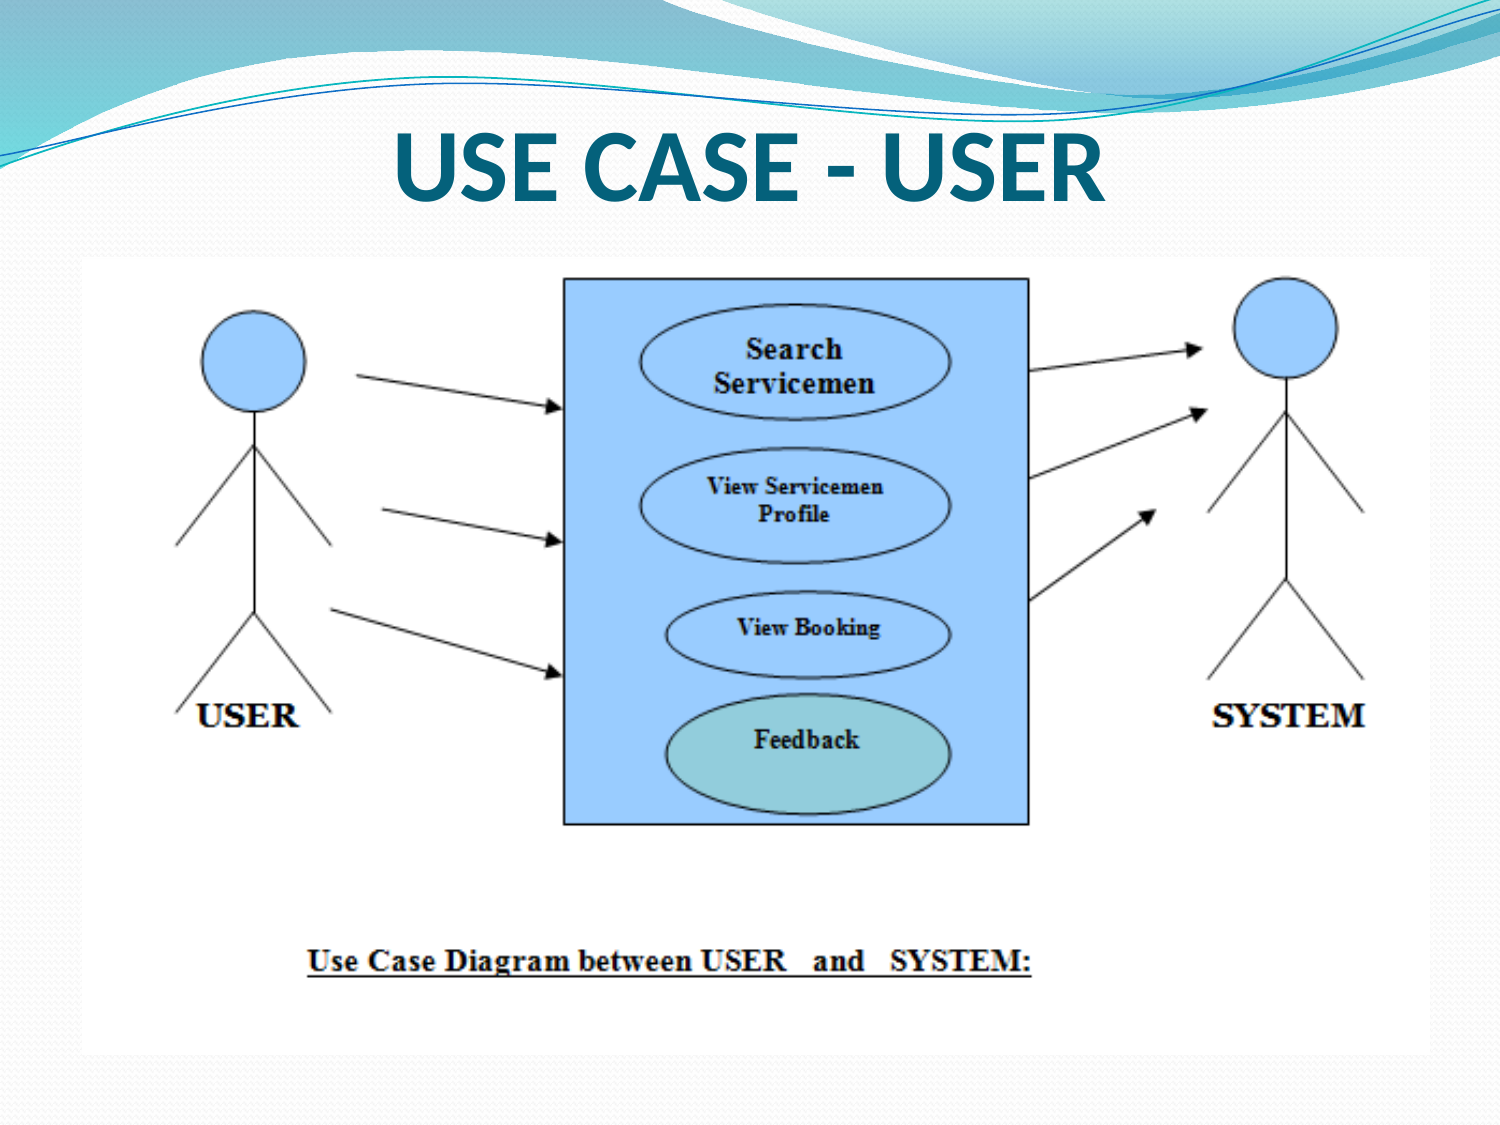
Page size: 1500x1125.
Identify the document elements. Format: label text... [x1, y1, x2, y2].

picture [81, 257, 1430, 1055]
title USE CASE - USER [74, 115, 1426, 223]
